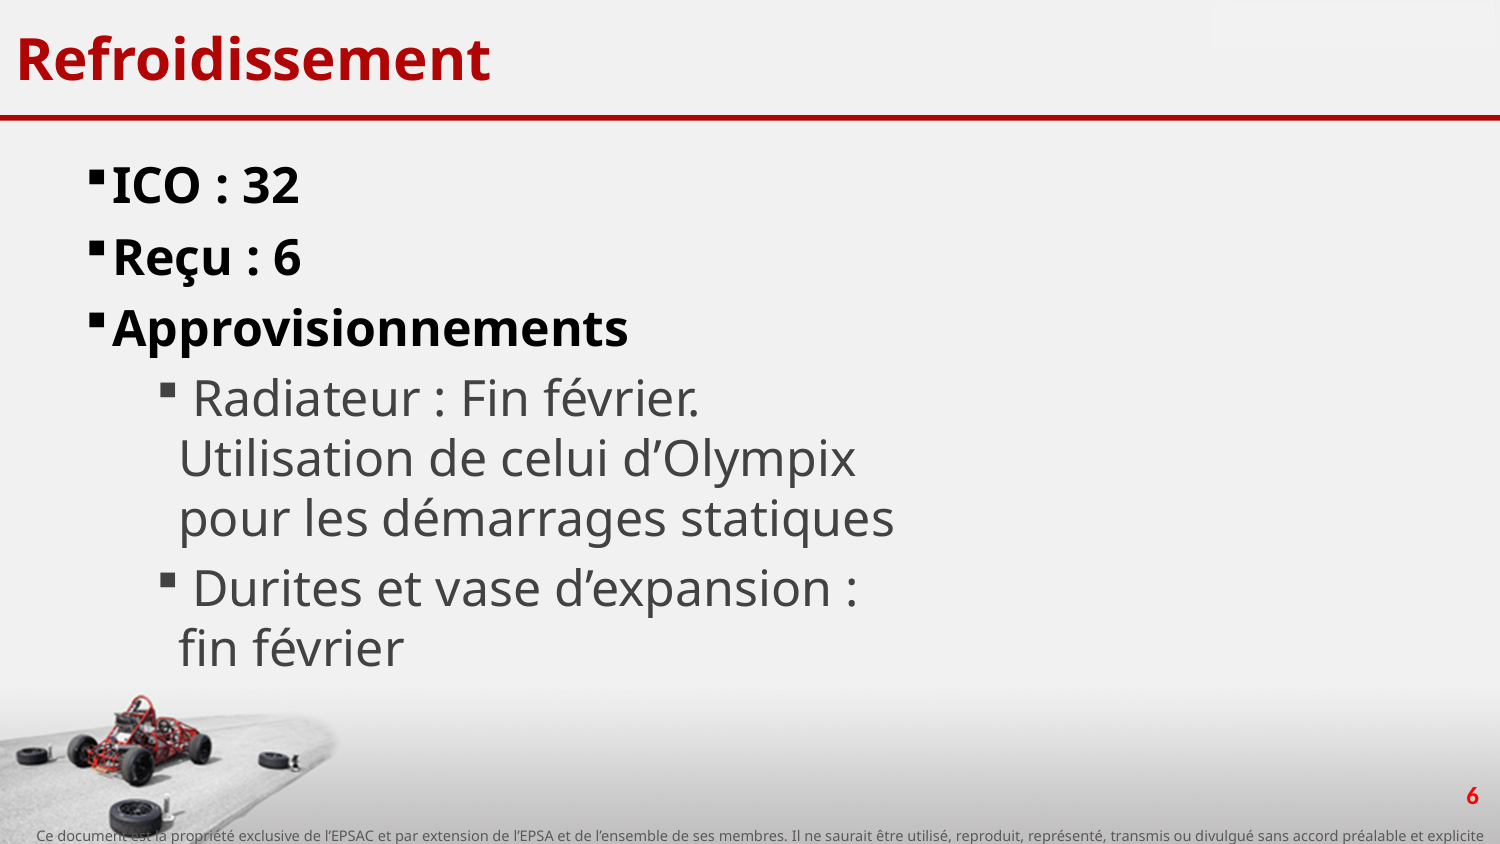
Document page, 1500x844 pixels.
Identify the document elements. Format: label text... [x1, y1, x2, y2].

slide_number 6 [1340, 767, 1495, 822]
title Refroidissement [0, 3, 1500, 112]
picture [0, 669, 1500, 844]
list ICO : 32 Reçu : 6 Approvisionnements Radiateur : Fin février. Utilisation de celui d’Olympix pour les démarrages statiques Durites et vase d’expansion : fin février [41, 138, 918, 706]
